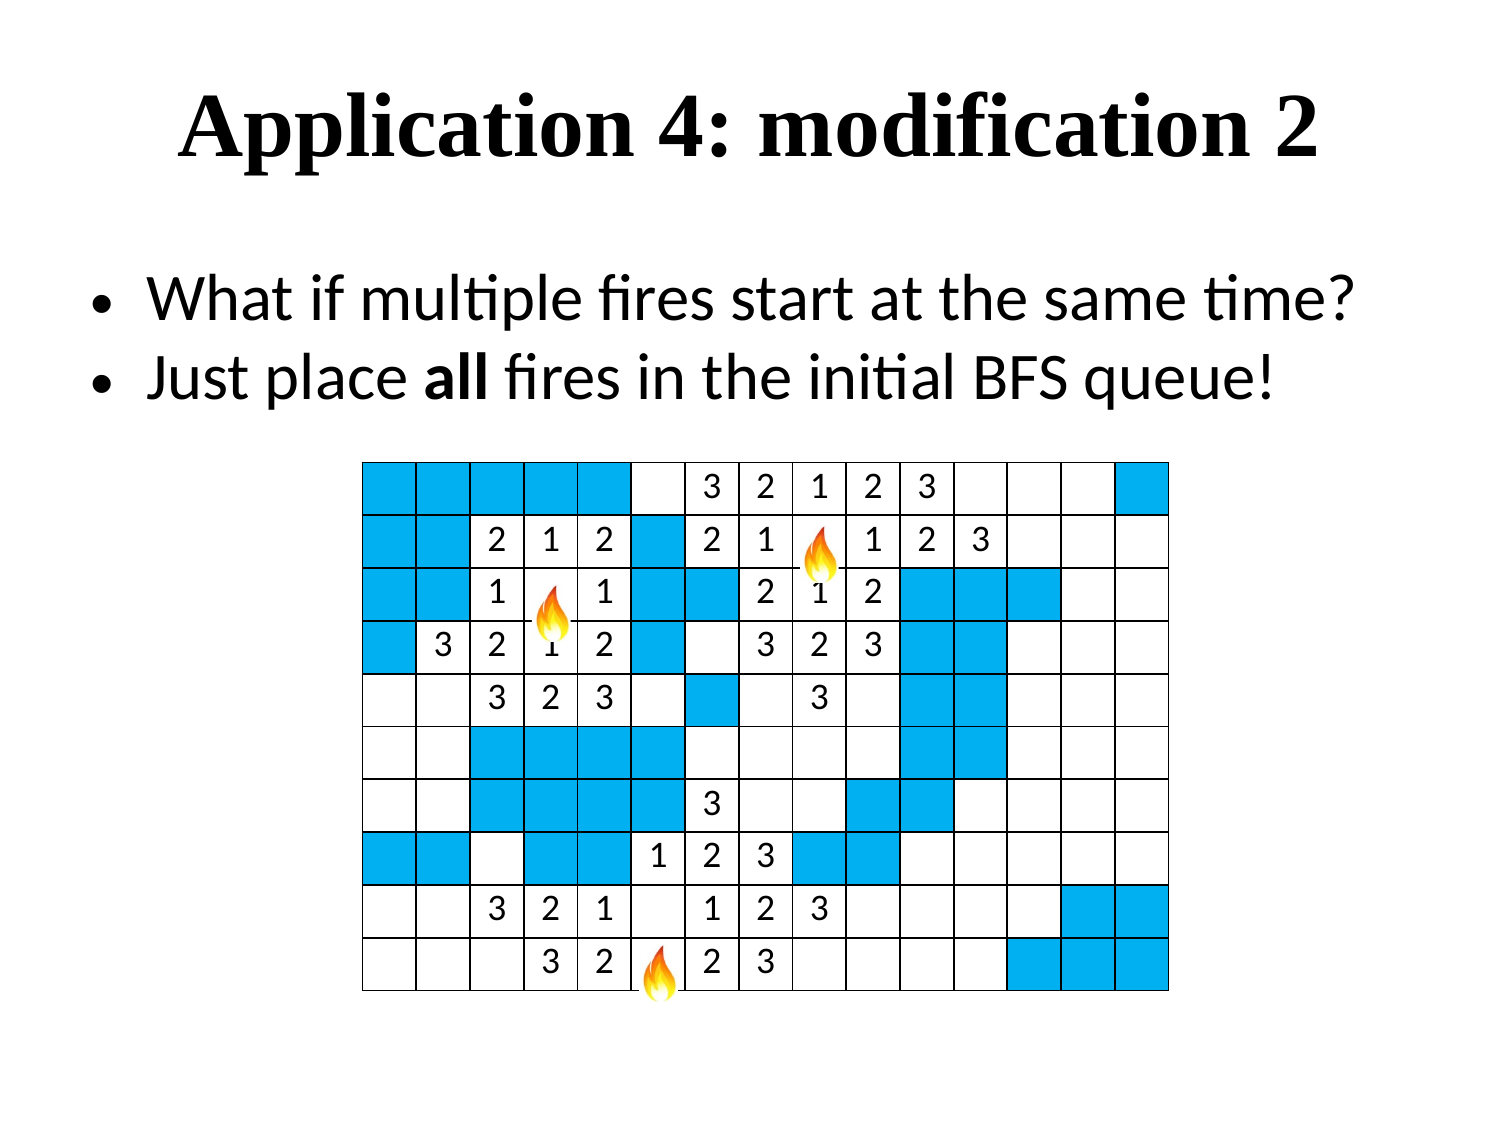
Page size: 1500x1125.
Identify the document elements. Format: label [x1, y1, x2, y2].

picture [799, 525, 839, 583]
title [24, 26, 1475, 214]
picture [638, 944, 679, 1002]
picture [531, 583, 571, 642]
text_box [74, 262, 1425, 1005]
